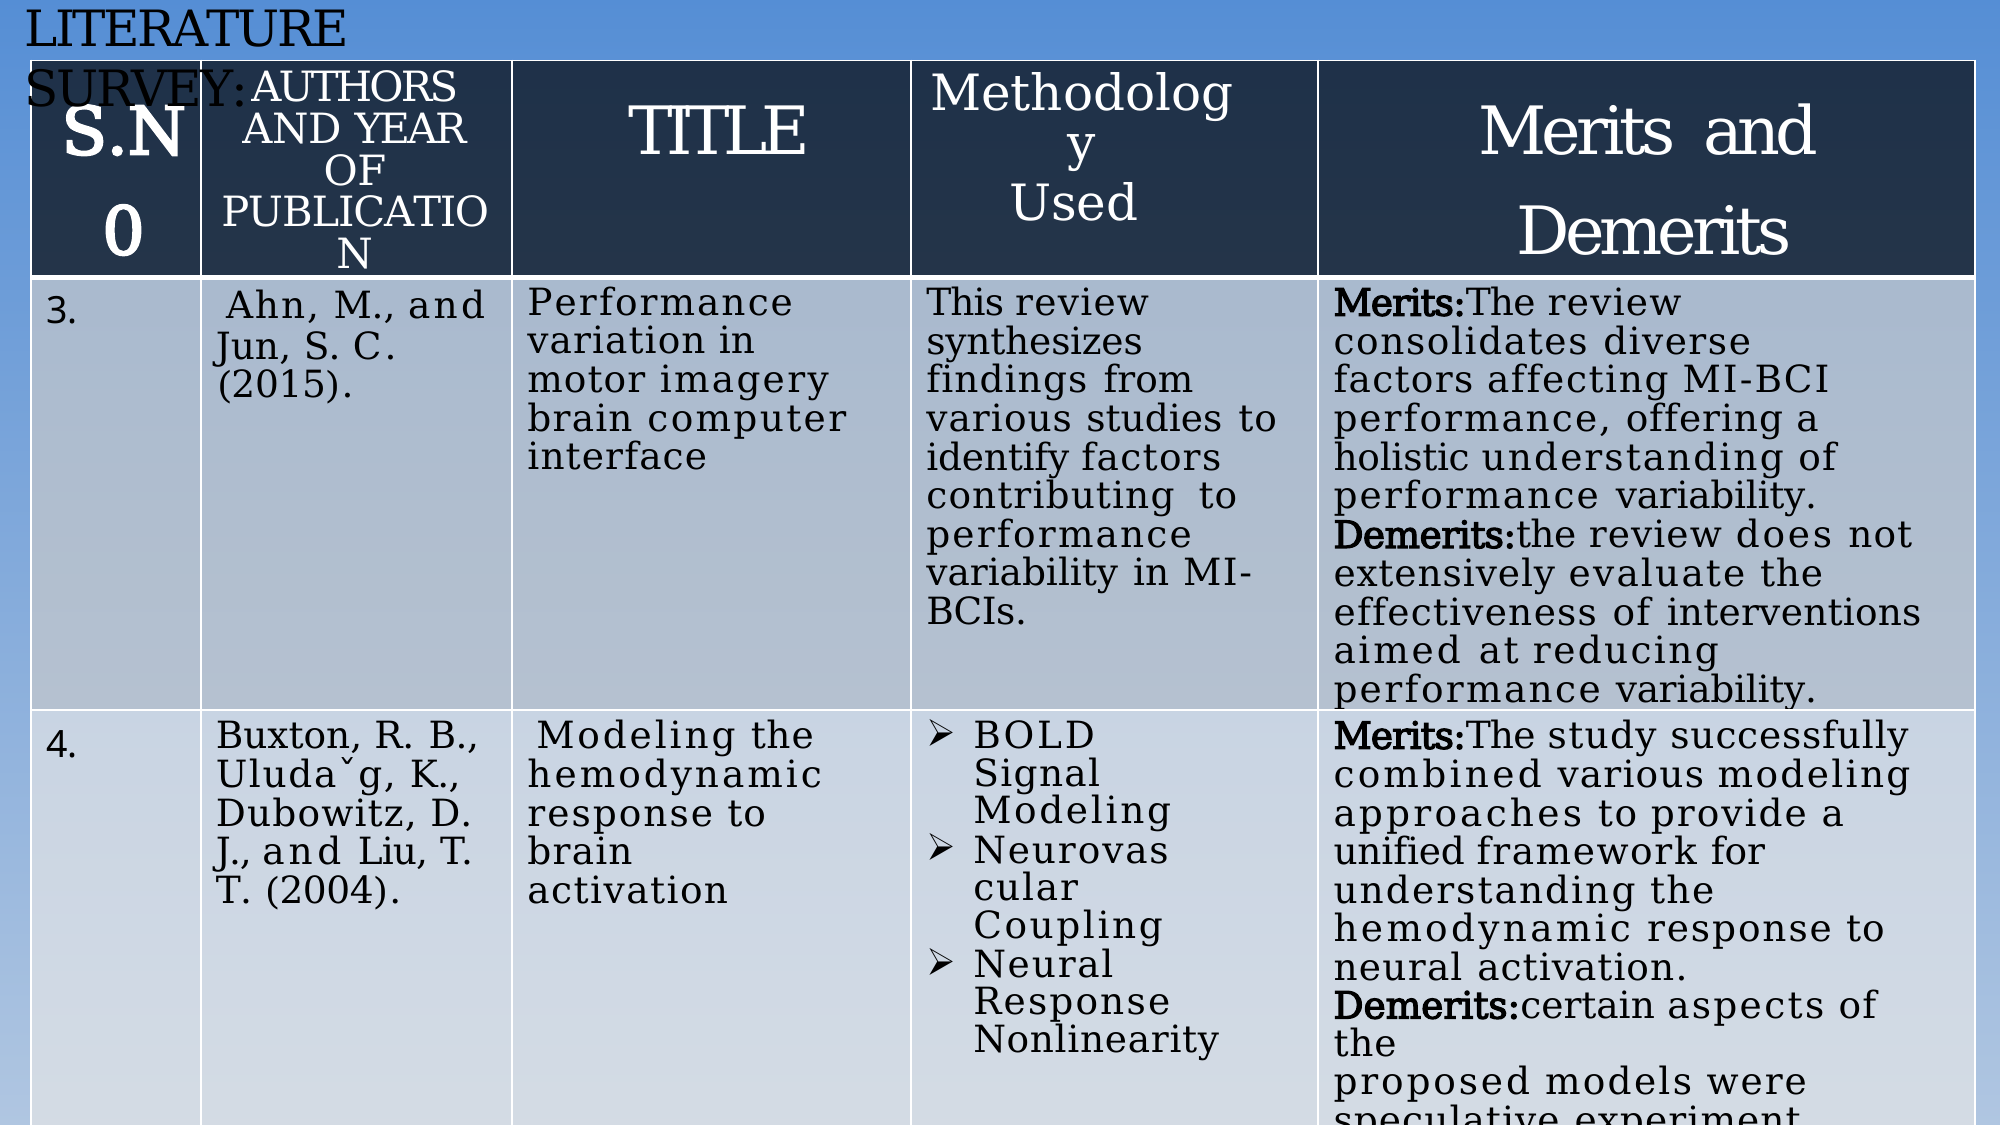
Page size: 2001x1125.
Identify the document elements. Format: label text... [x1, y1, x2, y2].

table_cell Ahn, M., and Jun, S. C. (2015). [202, 280, 511, 709]
table_cell Merits:The review consolidates diverse factors affecting MI-BCI performance, offering a holistic understanding of performance variability. Demerits:the review does not extensively evaluate the effectiveness of interventions aimed at reducing performance variability. [1319, 280, 1974, 709]
table_header TITLE [513, 61, 910, 275]
table_header S.N0 [32, 185, 200, 275]
table_header Methodology Used [912, 61, 1317, 275]
title LITERATURE SURVEY: [0, 0, 585, 185]
table_cell 3. [32, 280, 200, 709]
table_cell Merits:The study successfully combined various modeling approaches to provide a unified framework for understanding the hemodynamic response to neural activation. Demerits:certain aspects of the proposed models were speculative experiment. [1319, 711, 1974, 1125]
table_cell This review synthesizes findings from various studies to identify factors contributing to performance variability in MI-BCIs. [912, 280, 1317, 709]
table_cell Performance variation in motor imagery brain computer interface [513, 280, 910, 709]
table_cell Modeling the hemodynamic response to brain activation [513, 711, 910, 1125]
table_header Merits and Demerits [1319, 61, 1974, 275]
table_cell Buxton, R. B., Uludaˇg, K., Dubowitz, D. J., and Liu, T. T. (2004). [202, 711, 511, 1125]
table_cell BOLD Signal Modeling Neurovascular Coupling Neural Response Nonlinearity [912, 711, 1317, 1125]
table_cell 4. [32, 711, 200, 1125]
table_header AUTHORS AND YEAR OF PUBLICATION [202, 185, 511, 275]
